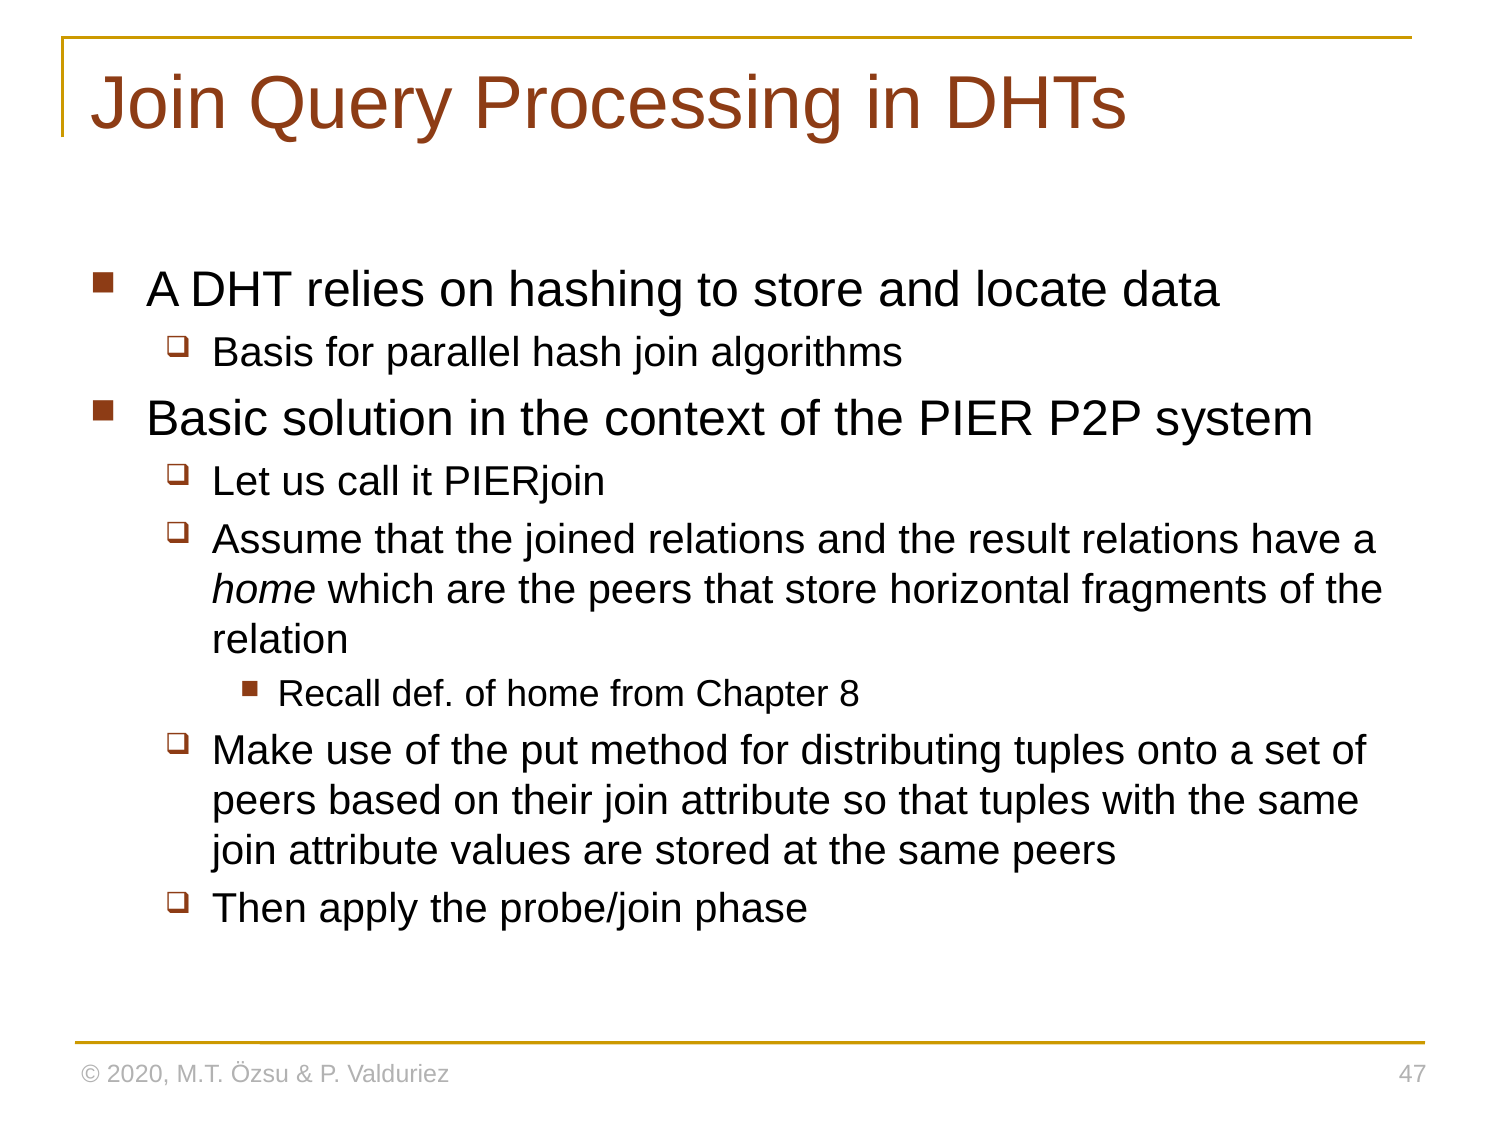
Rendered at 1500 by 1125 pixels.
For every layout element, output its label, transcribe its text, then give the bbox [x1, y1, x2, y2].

title Join Query Processing in DHTs [74, 45, 1426, 233]
list A DHT relies on hashing to store and locate data Basis for parallel hash join algorithms Basic solution in the context of the PIER P2P system Let us call it PIERjoin Assume that the joined relations and the result relations have a home which are the peers that store horizontal fragments of the relation Recall def. of home from Chapter 8 Make use of the put method for distributing tuples onto a set of peers based on their join attribute so that tuples with the same join attribute values are stored at the same peers Then apply the probe/join phase [74, 249, 1426, 993]
footer © 2020, M.T. Özsu & P. Valduriez [66, 1042, 573, 1103]
slide_number 47 [1104, 1042, 1442, 1103]
